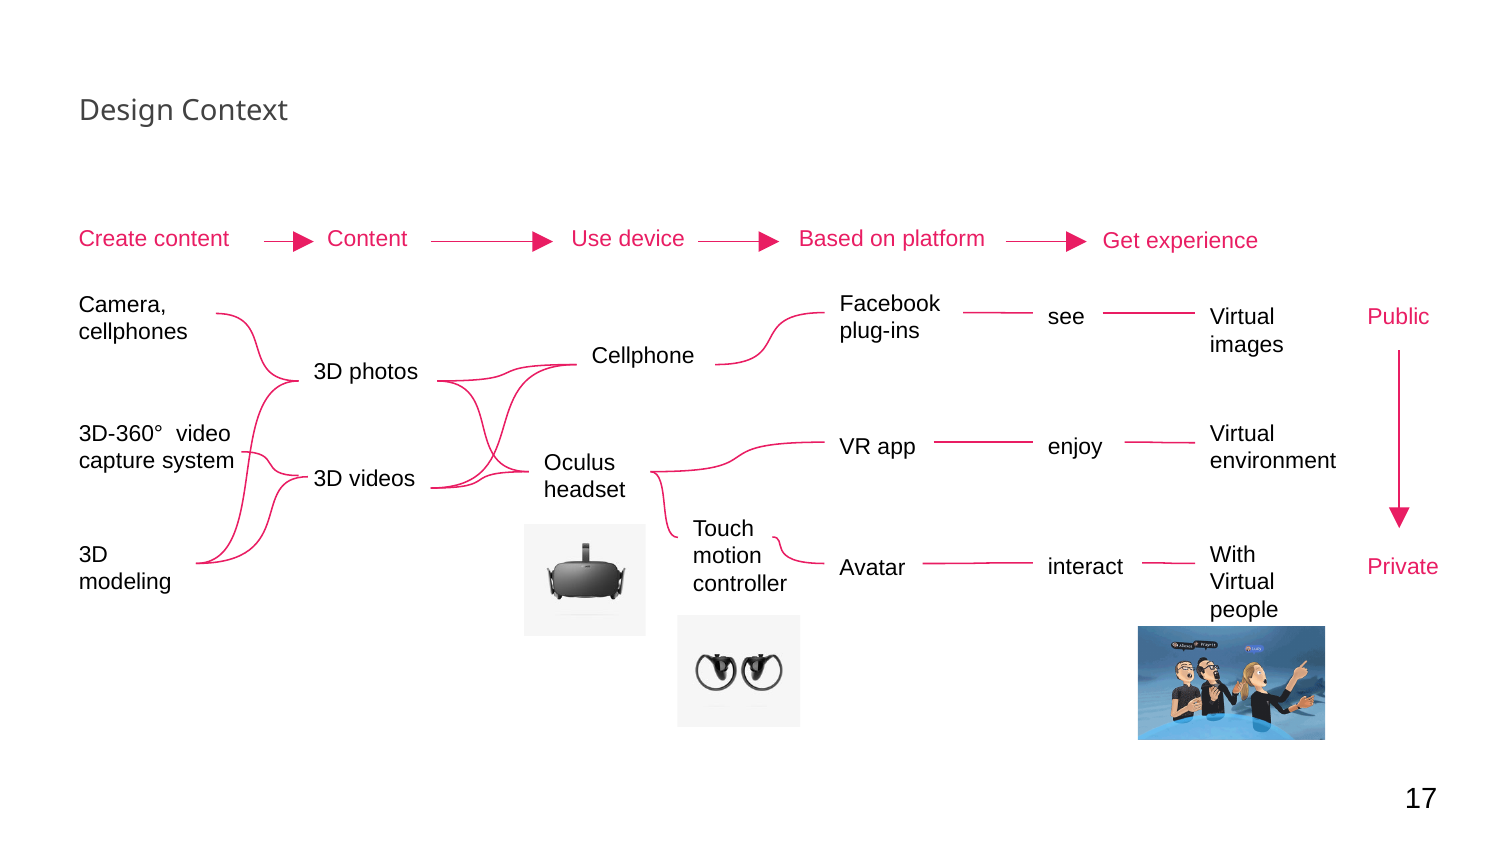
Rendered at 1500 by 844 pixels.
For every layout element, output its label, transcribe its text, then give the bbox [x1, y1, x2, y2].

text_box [430, 364, 577, 489]
text_box Use device [556, 208, 716, 255]
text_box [215, 313, 299, 380]
text_box 3D modeling [63, 524, 196, 603]
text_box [195, 380, 299, 564]
text_box Virtual images [1195, 286, 1370, 339]
text_box Create content [63, 208, 264, 255]
text_box Private [1352, 536, 1500, 616]
picture [676, 614, 801, 727]
text_box Camera, cellphones [63, 274, 216, 353]
text_box 3D videos [303, 448, 431, 528]
picture [523, 524, 646, 636]
title Design Context [63, 76, 352, 142]
text_box VR app [824, 416, 934, 469]
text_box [303, 476, 309, 564]
text_box Facebook plug-ins [824, 273, 964, 352]
text_box Virtual environment [1195, 403, 1355, 482]
text_box Based on platform [783, 208, 1042, 255]
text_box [650, 441, 825, 472]
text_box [650, 480, 679, 538]
text_box enjoy [1032, 416, 1125, 469]
text_box Avatar [824, 537, 923, 590]
text_box Public [1352, 286, 1500, 365]
text_box Content [312, 208, 434, 255]
text_box Get experience [1087, 210, 1317, 257]
text_box With Virtual people [1194, 524, 1342, 603]
text_box Touch motion controller [677, 498, 811, 577]
text_box 3D-360° video capture system [63, 403, 190, 482]
text_box Oculus headset [528, 432, 651, 511]
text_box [436, 380, 530, 472]
picture [1137, 626, 1326, 741]
text_box interact [1032, 536, 1143, 589]
slide_number 17 [1389, 764, 1480, 830]
text_box Cellphone [576, 325, 716, 404]
text_box see [1032, 286, 1103, 339]
text_box 3D photos [302, 341, 438, 421]
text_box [772, 536, 825, 564]
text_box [714, 312, 825, 365]
